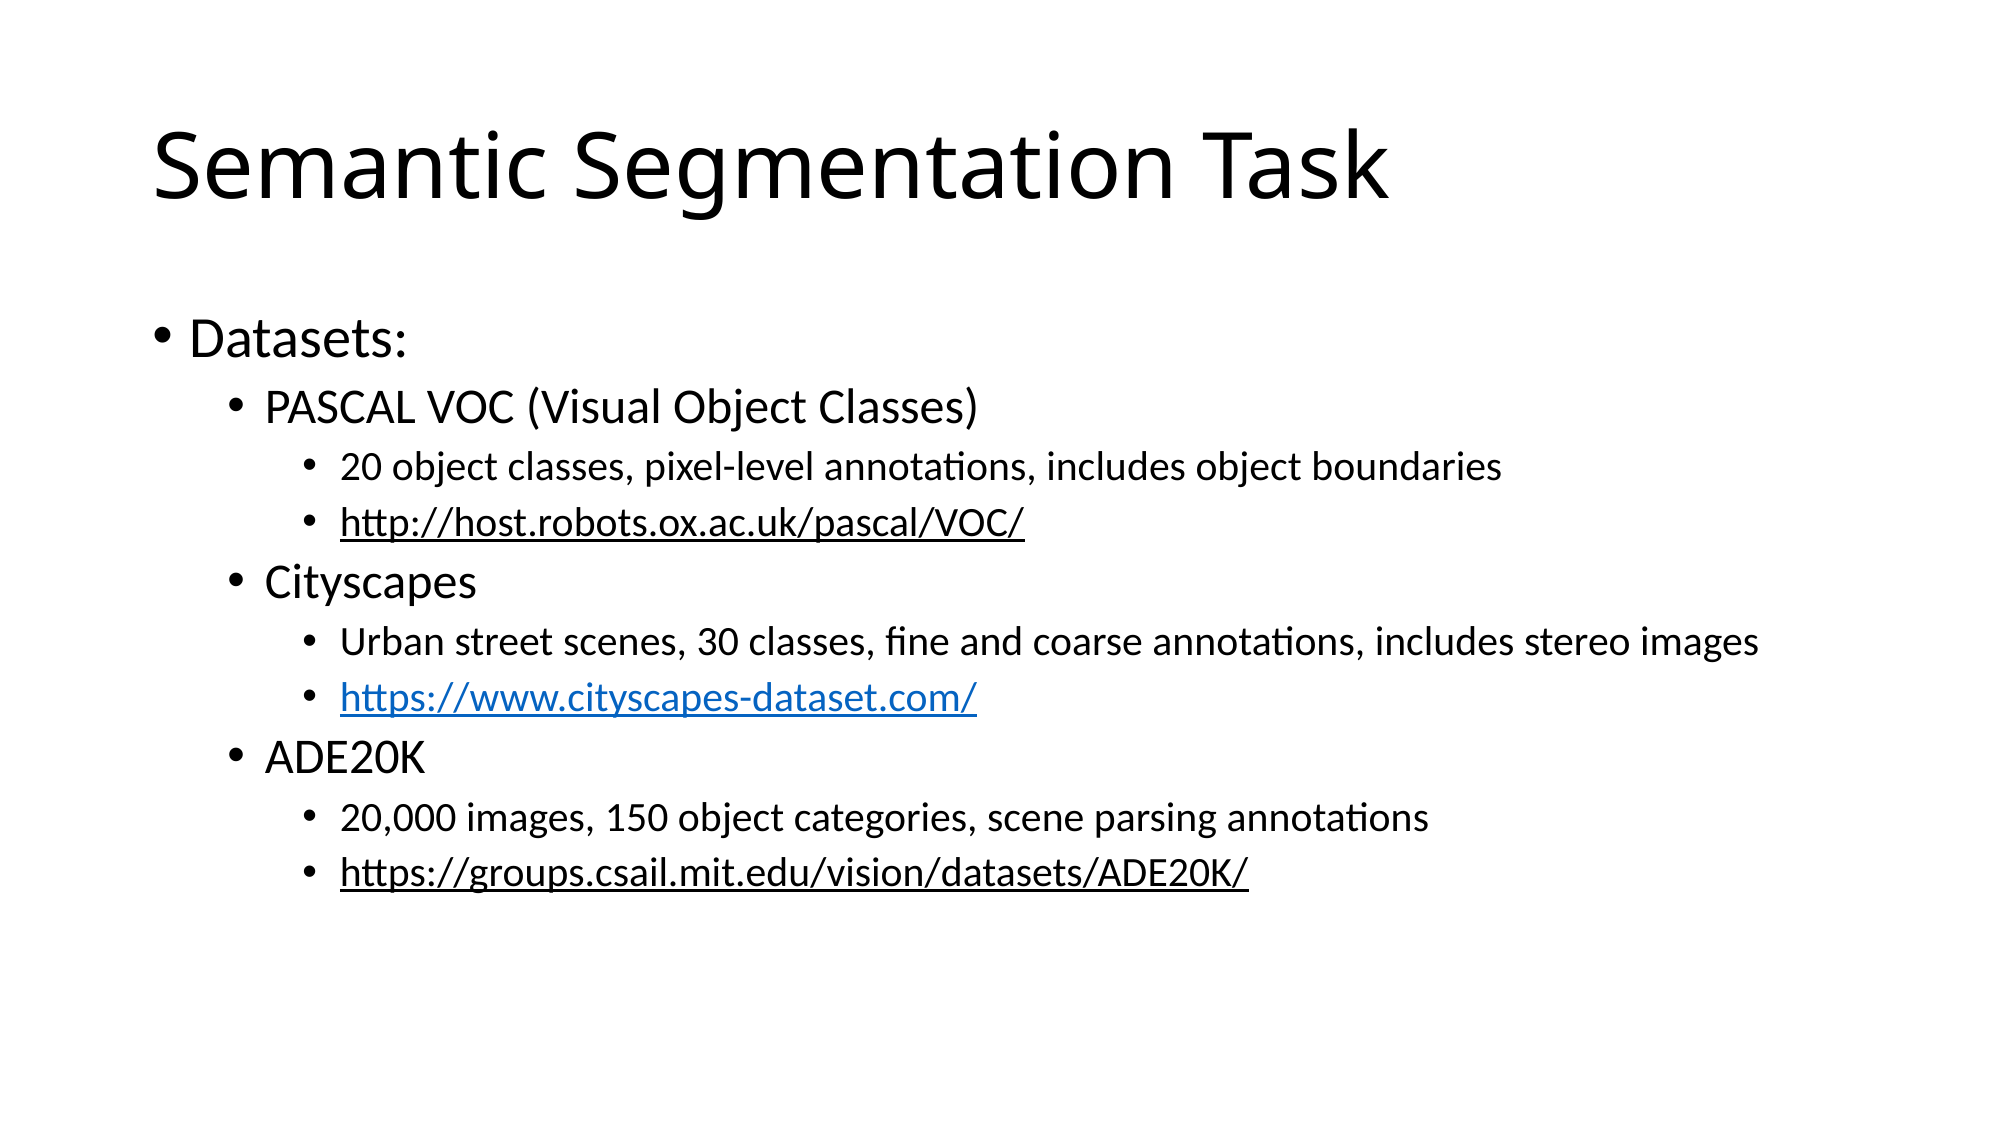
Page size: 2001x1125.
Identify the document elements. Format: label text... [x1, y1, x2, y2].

title Semantic Segmentation Task [137, 59, 1863, 278]
list Datasets: PASCAL VOC (Visual Object Classes) 20 object classes, pixel-level annotations, includes object boundaries http://host.robots.ox.ac.uk/pascal/VOC/ Cityscapes Urban street scenes, 30 classes, fine and coarse annotations, includes stereo images https://www.cityscapes-dataset.com/ ADE20K 20,000 images, 150 object categories, scene parsing annotations https://groups.csail.mit.edu/vision/datasets/ADE20K/ [137, 299, 1863, 1014]
